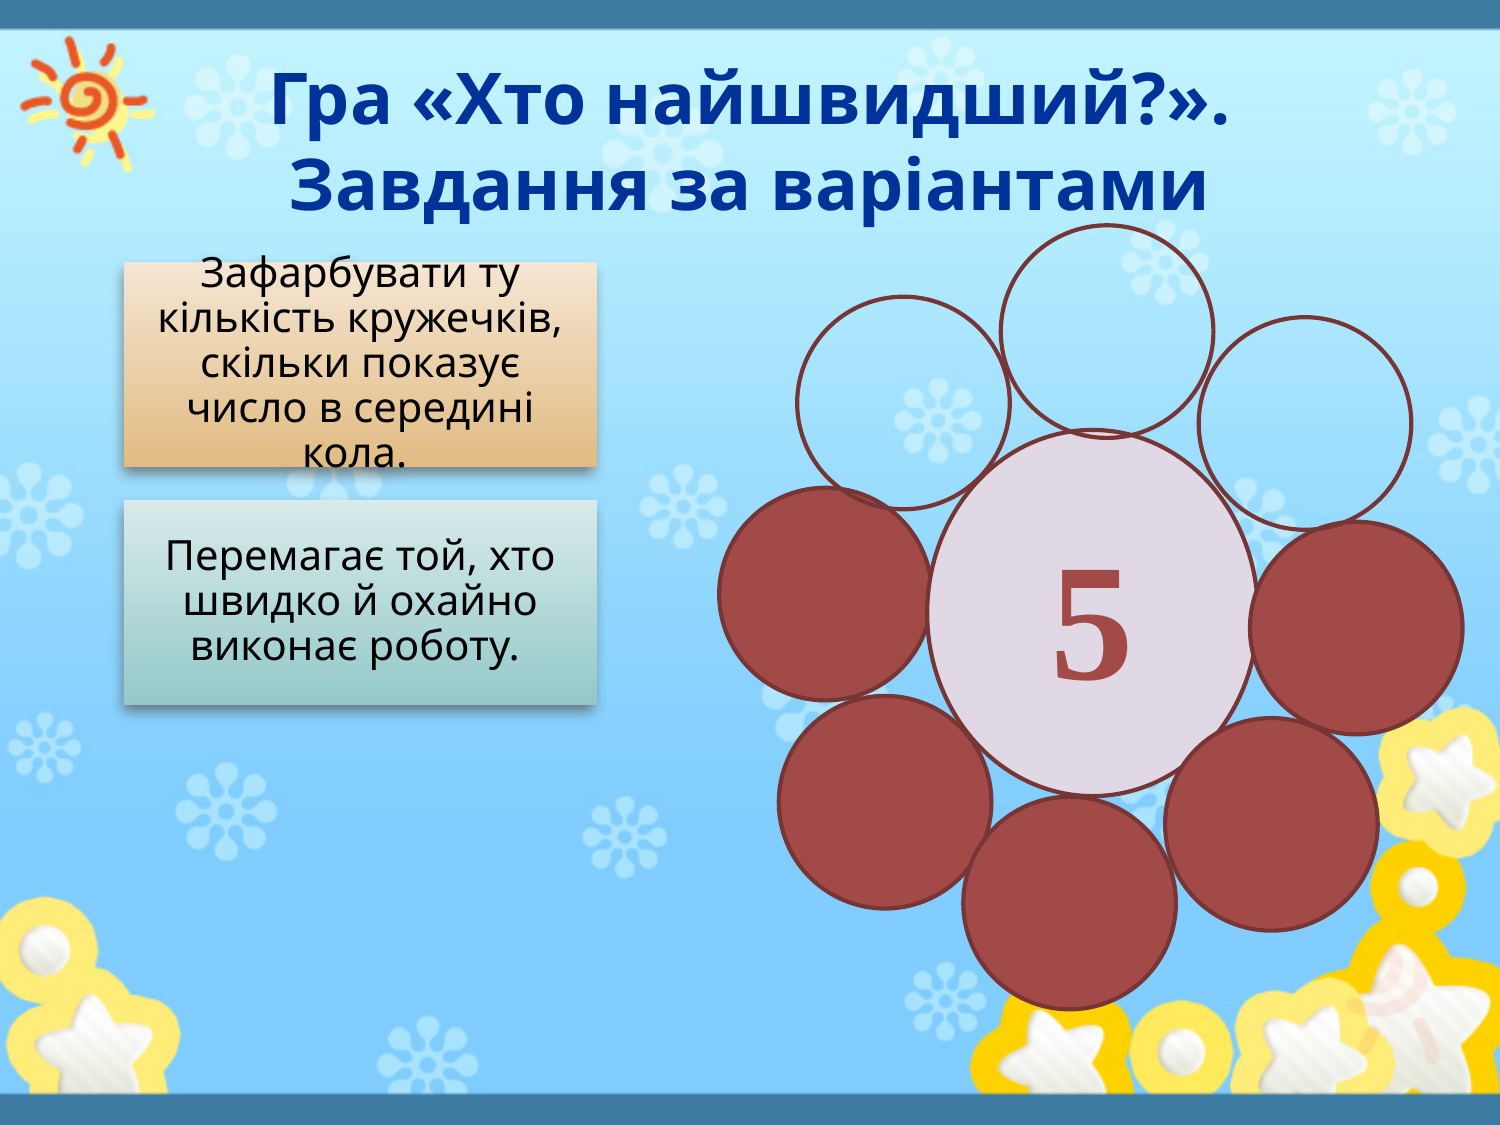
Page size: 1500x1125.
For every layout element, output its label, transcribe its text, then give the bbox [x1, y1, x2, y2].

picture [0, 0, 1500, 1125]
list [29, 262, 692, 705]
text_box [778, 224, 1463, 1010]
text_box [717, 502, 768, 687]
title Гра «Хто найшвидший?». Завдання за варіантами [75, 45, 1425, 233]
